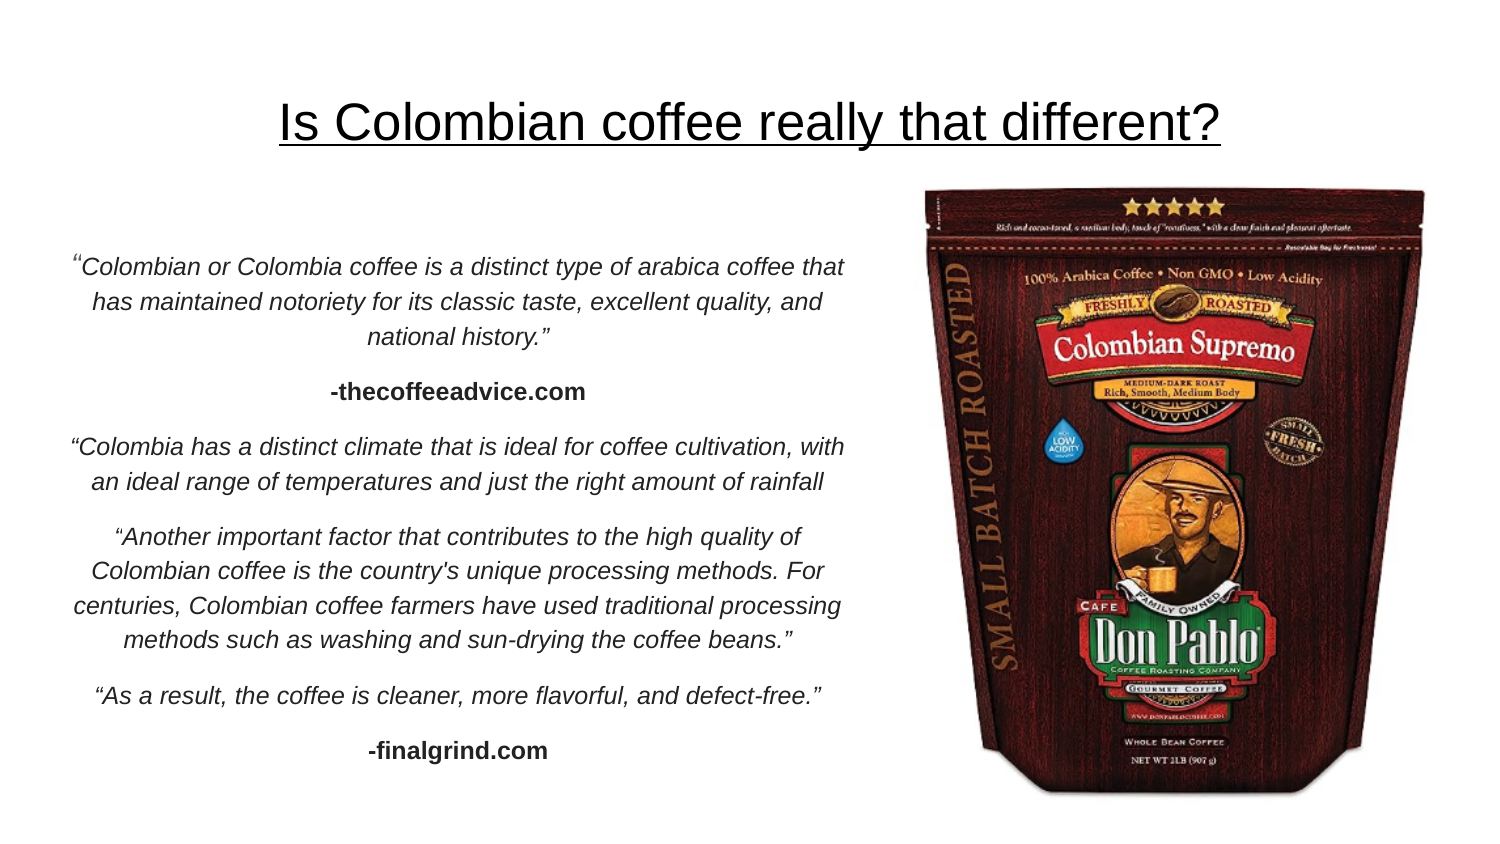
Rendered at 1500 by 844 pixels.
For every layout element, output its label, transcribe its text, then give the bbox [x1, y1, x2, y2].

title Is Colombian coffee really that different? [51, 72, 1449, 167]
picture [902, 166, 1433, 808]
list “Colombian or Colombia coffee is a distinct type of arabica coffee that has maintained notoriety for its classic taste, excellent quality, and national history.” -thecoffeeadvice.com “Colombia has a distinct climate that is ideal for coffee cultivation, with an ideal range of temperatures and just the right amount of rainfall “Another important factor that contributes to the high quality of Colombian coffee is the country's unique processing methods. For centuries, Colombian coffee farmers have used traditional processing methods such as washing and sun-drying the coffee beans.” “As a result, the coffee is cleaner, more flavorful, and defect-free.” -finalgrind.com [51, 223, 866, 784]
